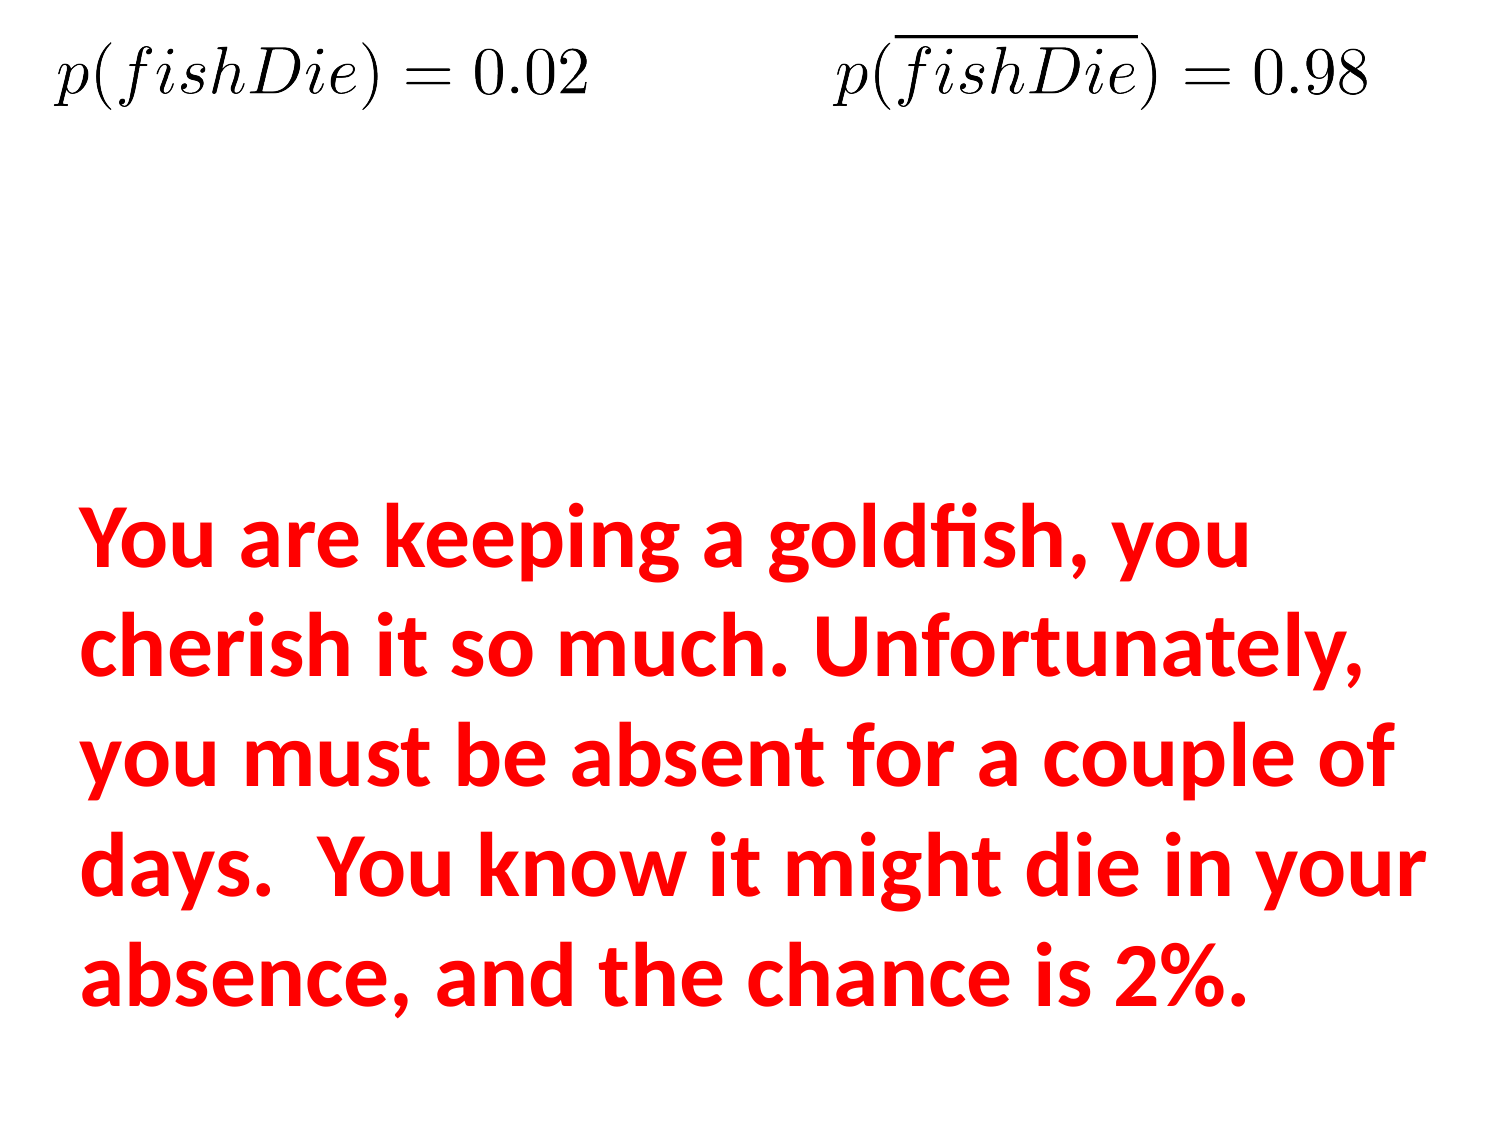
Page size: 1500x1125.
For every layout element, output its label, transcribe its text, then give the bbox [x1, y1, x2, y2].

text_box You are keeping a goldfish, you cherish it so much. Unfortunately, you must be absent for a couple of days. You know it might die in your absence, and the chance is 2%. [64, 467, 1471, 1033]
picture [52, 42, 587, 111]
picture [832, 34, 1367, 110]
